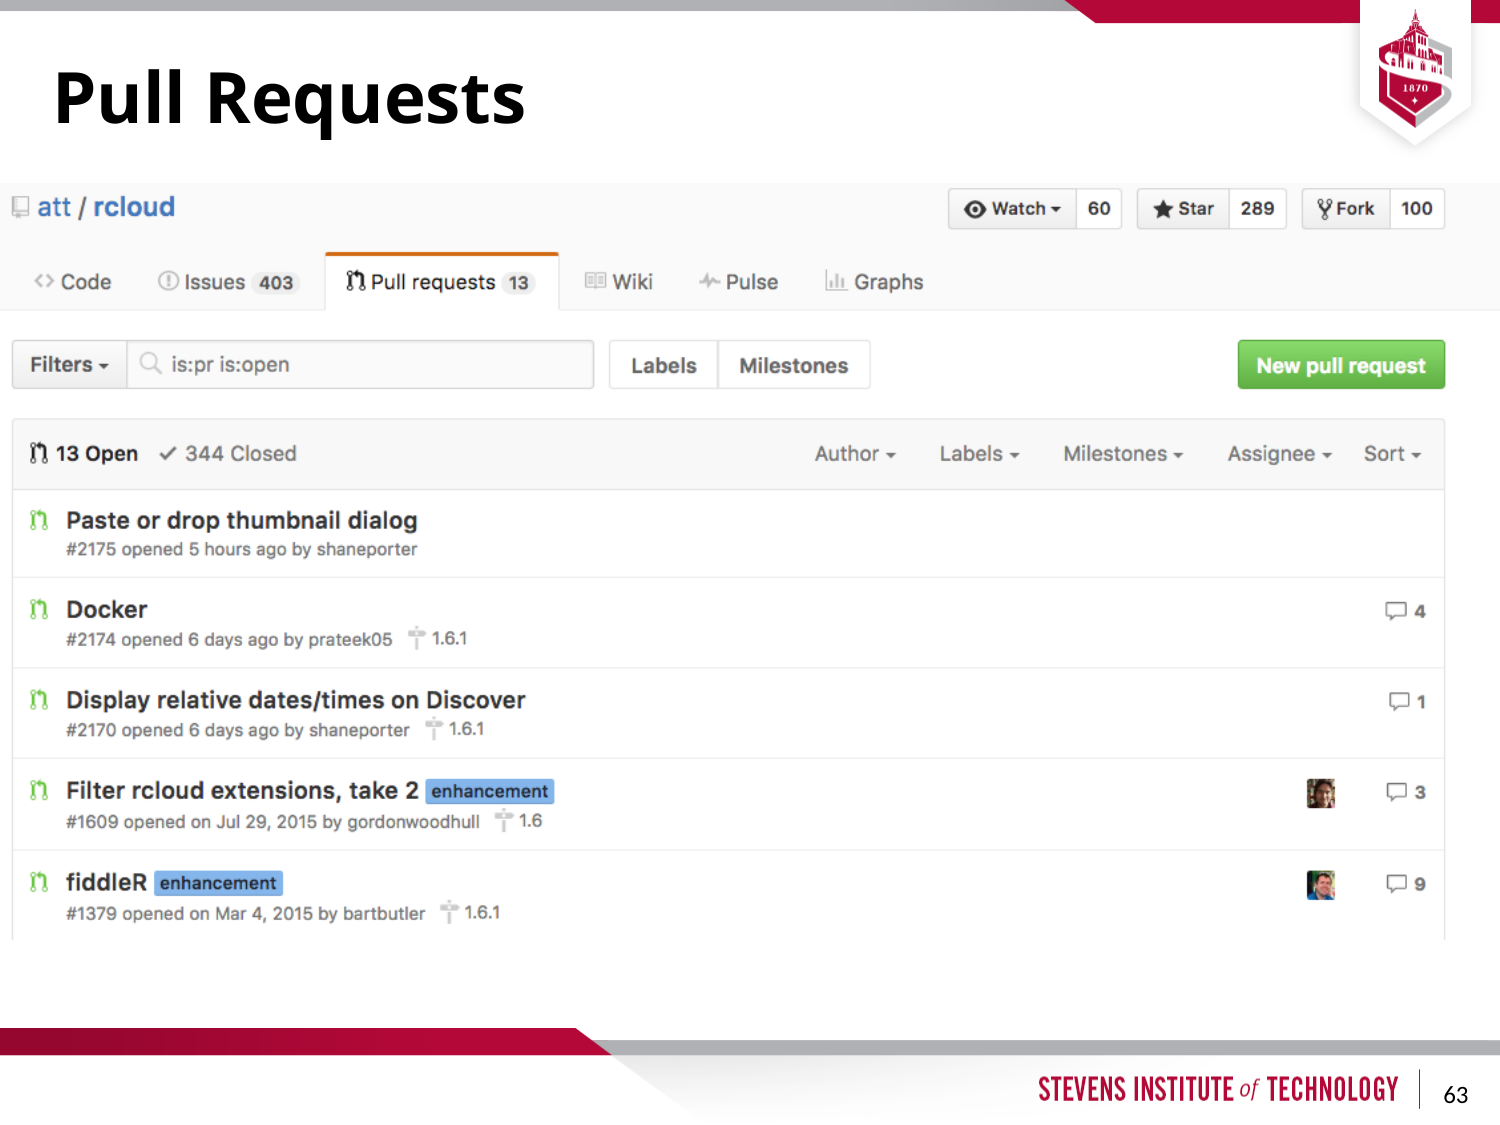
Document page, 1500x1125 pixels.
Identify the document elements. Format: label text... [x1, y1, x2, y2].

picture [0, 1028, 1500, 1125]
picture [0, 183, 1500, 941]
title Pull Requests [37, 45, 1338, 150]
picture [0, 0, 1500, 160]
slide_number 63 [1428, 1071, 1490, 1108]
